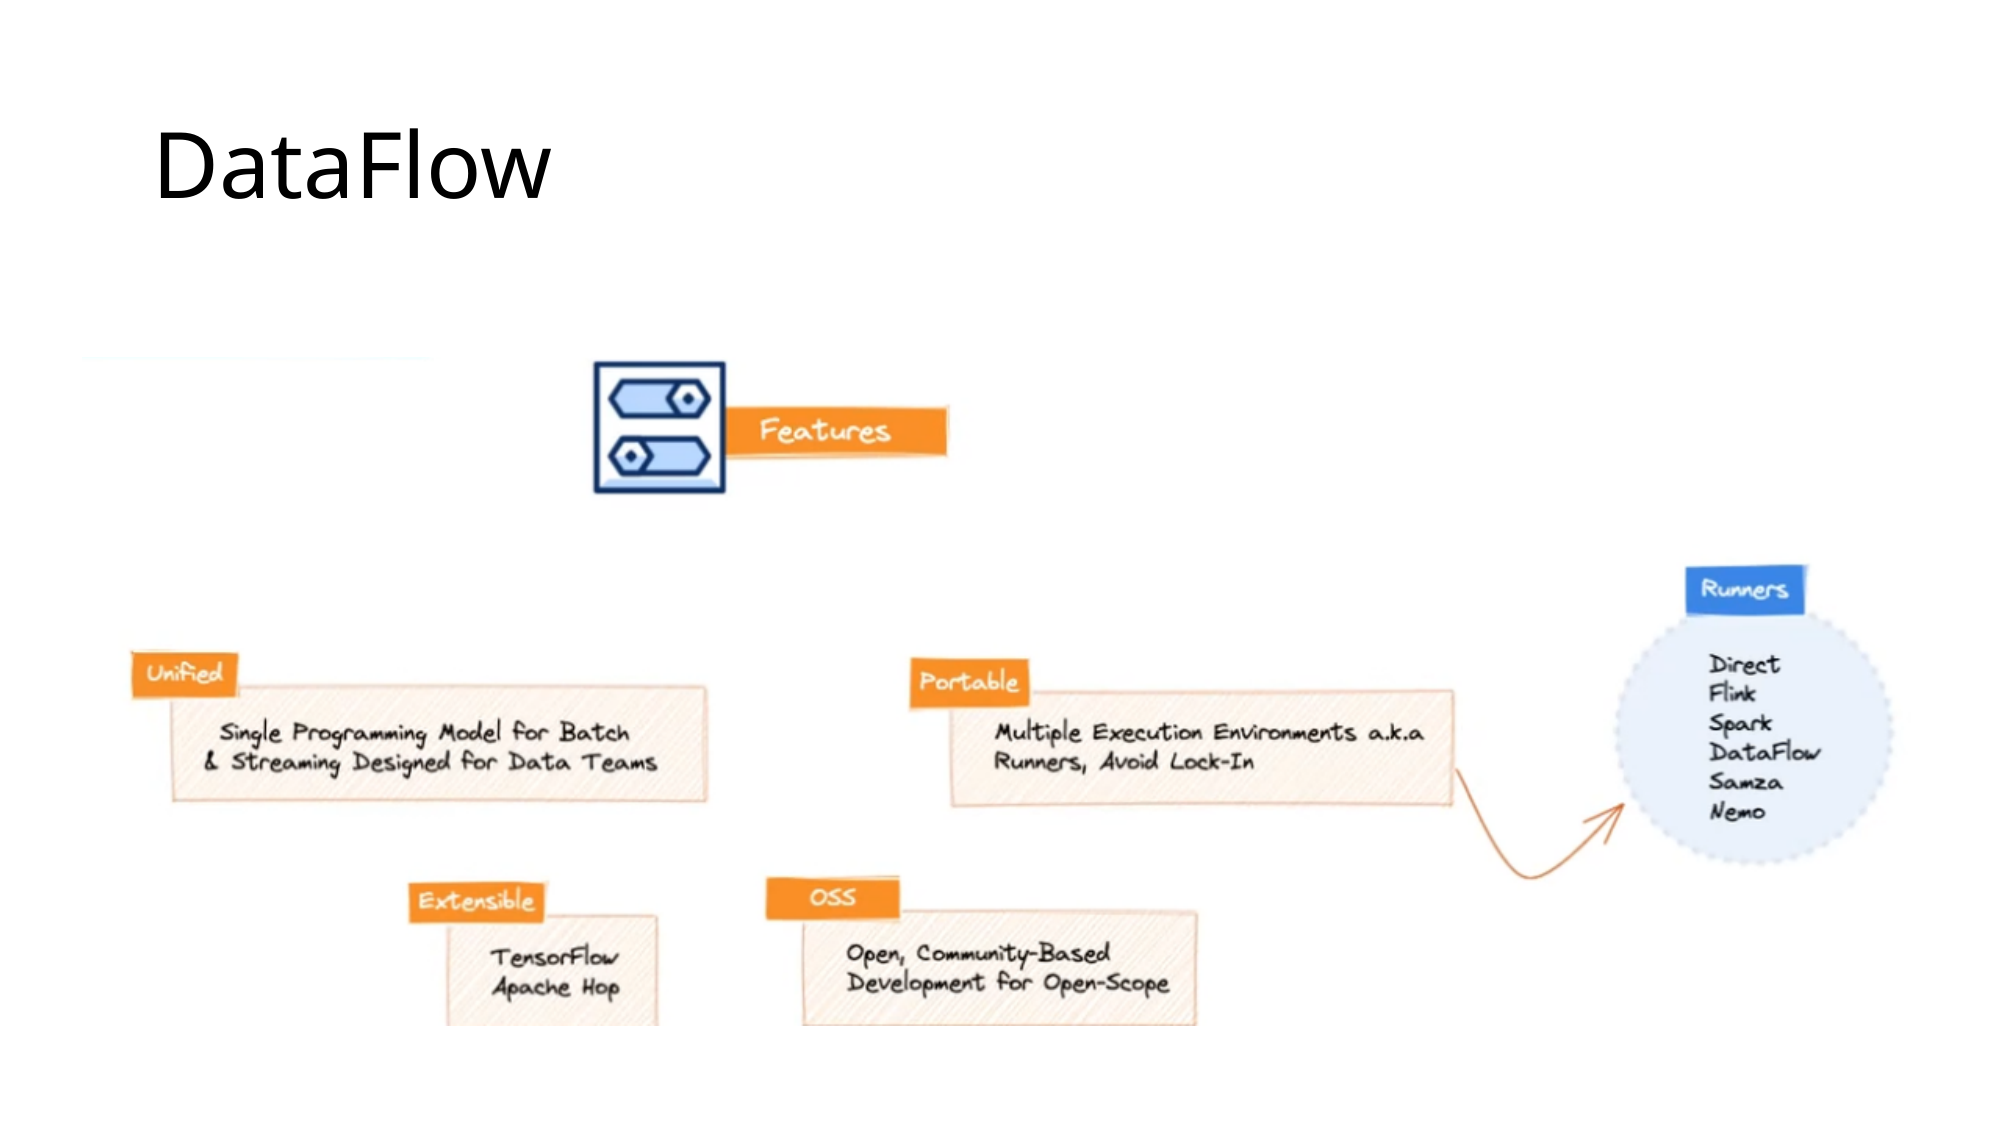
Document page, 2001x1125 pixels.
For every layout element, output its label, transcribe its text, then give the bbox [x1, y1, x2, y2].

title DataFlow [137, 59, 1863, 278]
picture [82, 357, 1918, 1026]
